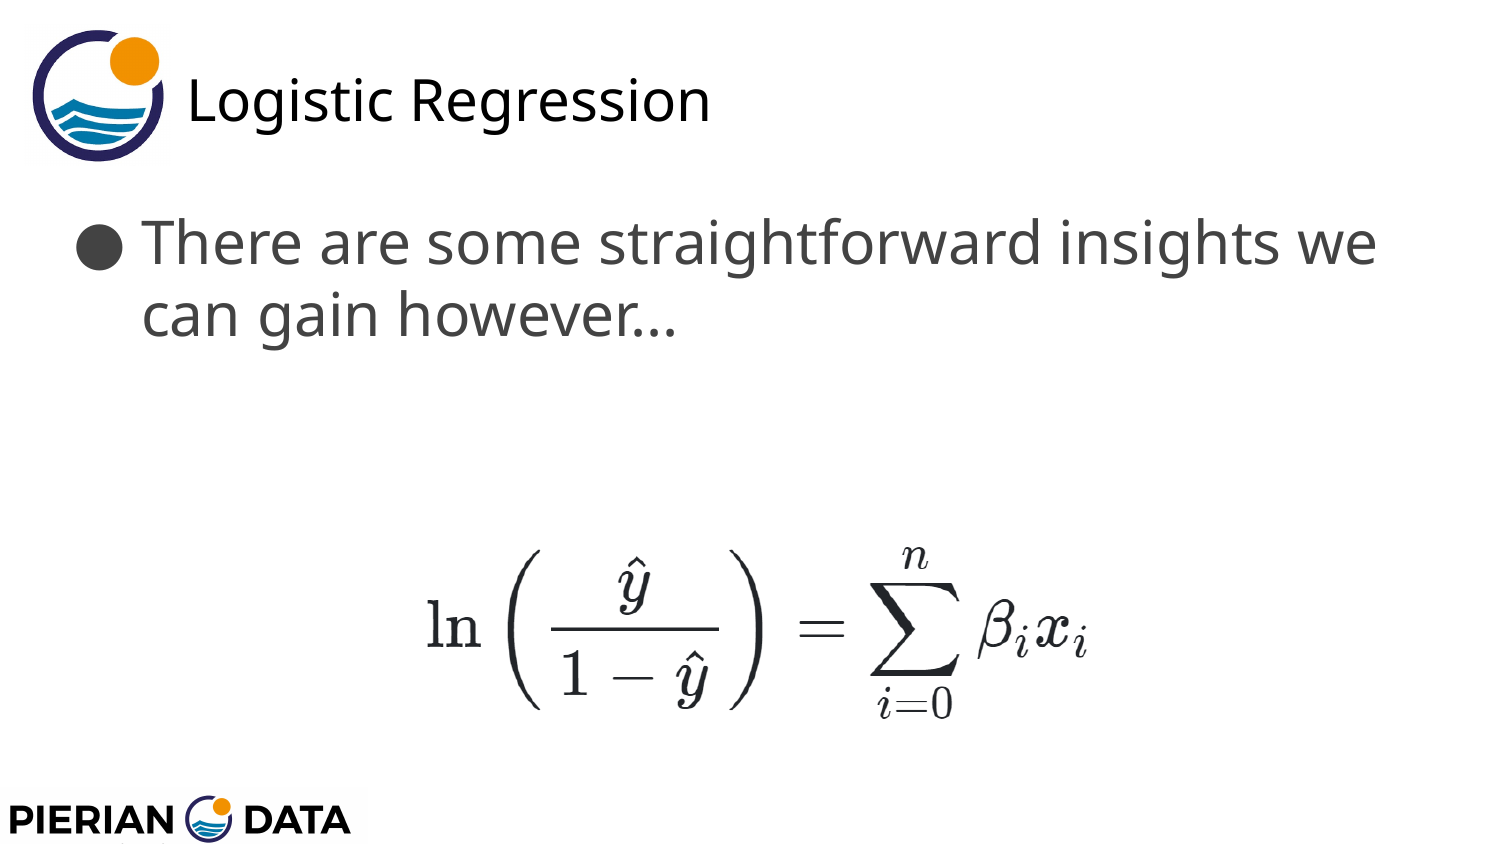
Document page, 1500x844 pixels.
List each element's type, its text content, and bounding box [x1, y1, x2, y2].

picture [0, 787, 368, 844]
title Logistic Regression [176, 48, 1449, 143]
list There are some straightforward insights we can gain however... [51, 189, 1476, 750]
picture [24, 24, 172, 167]
picture [413, 523, 1113, 732]
